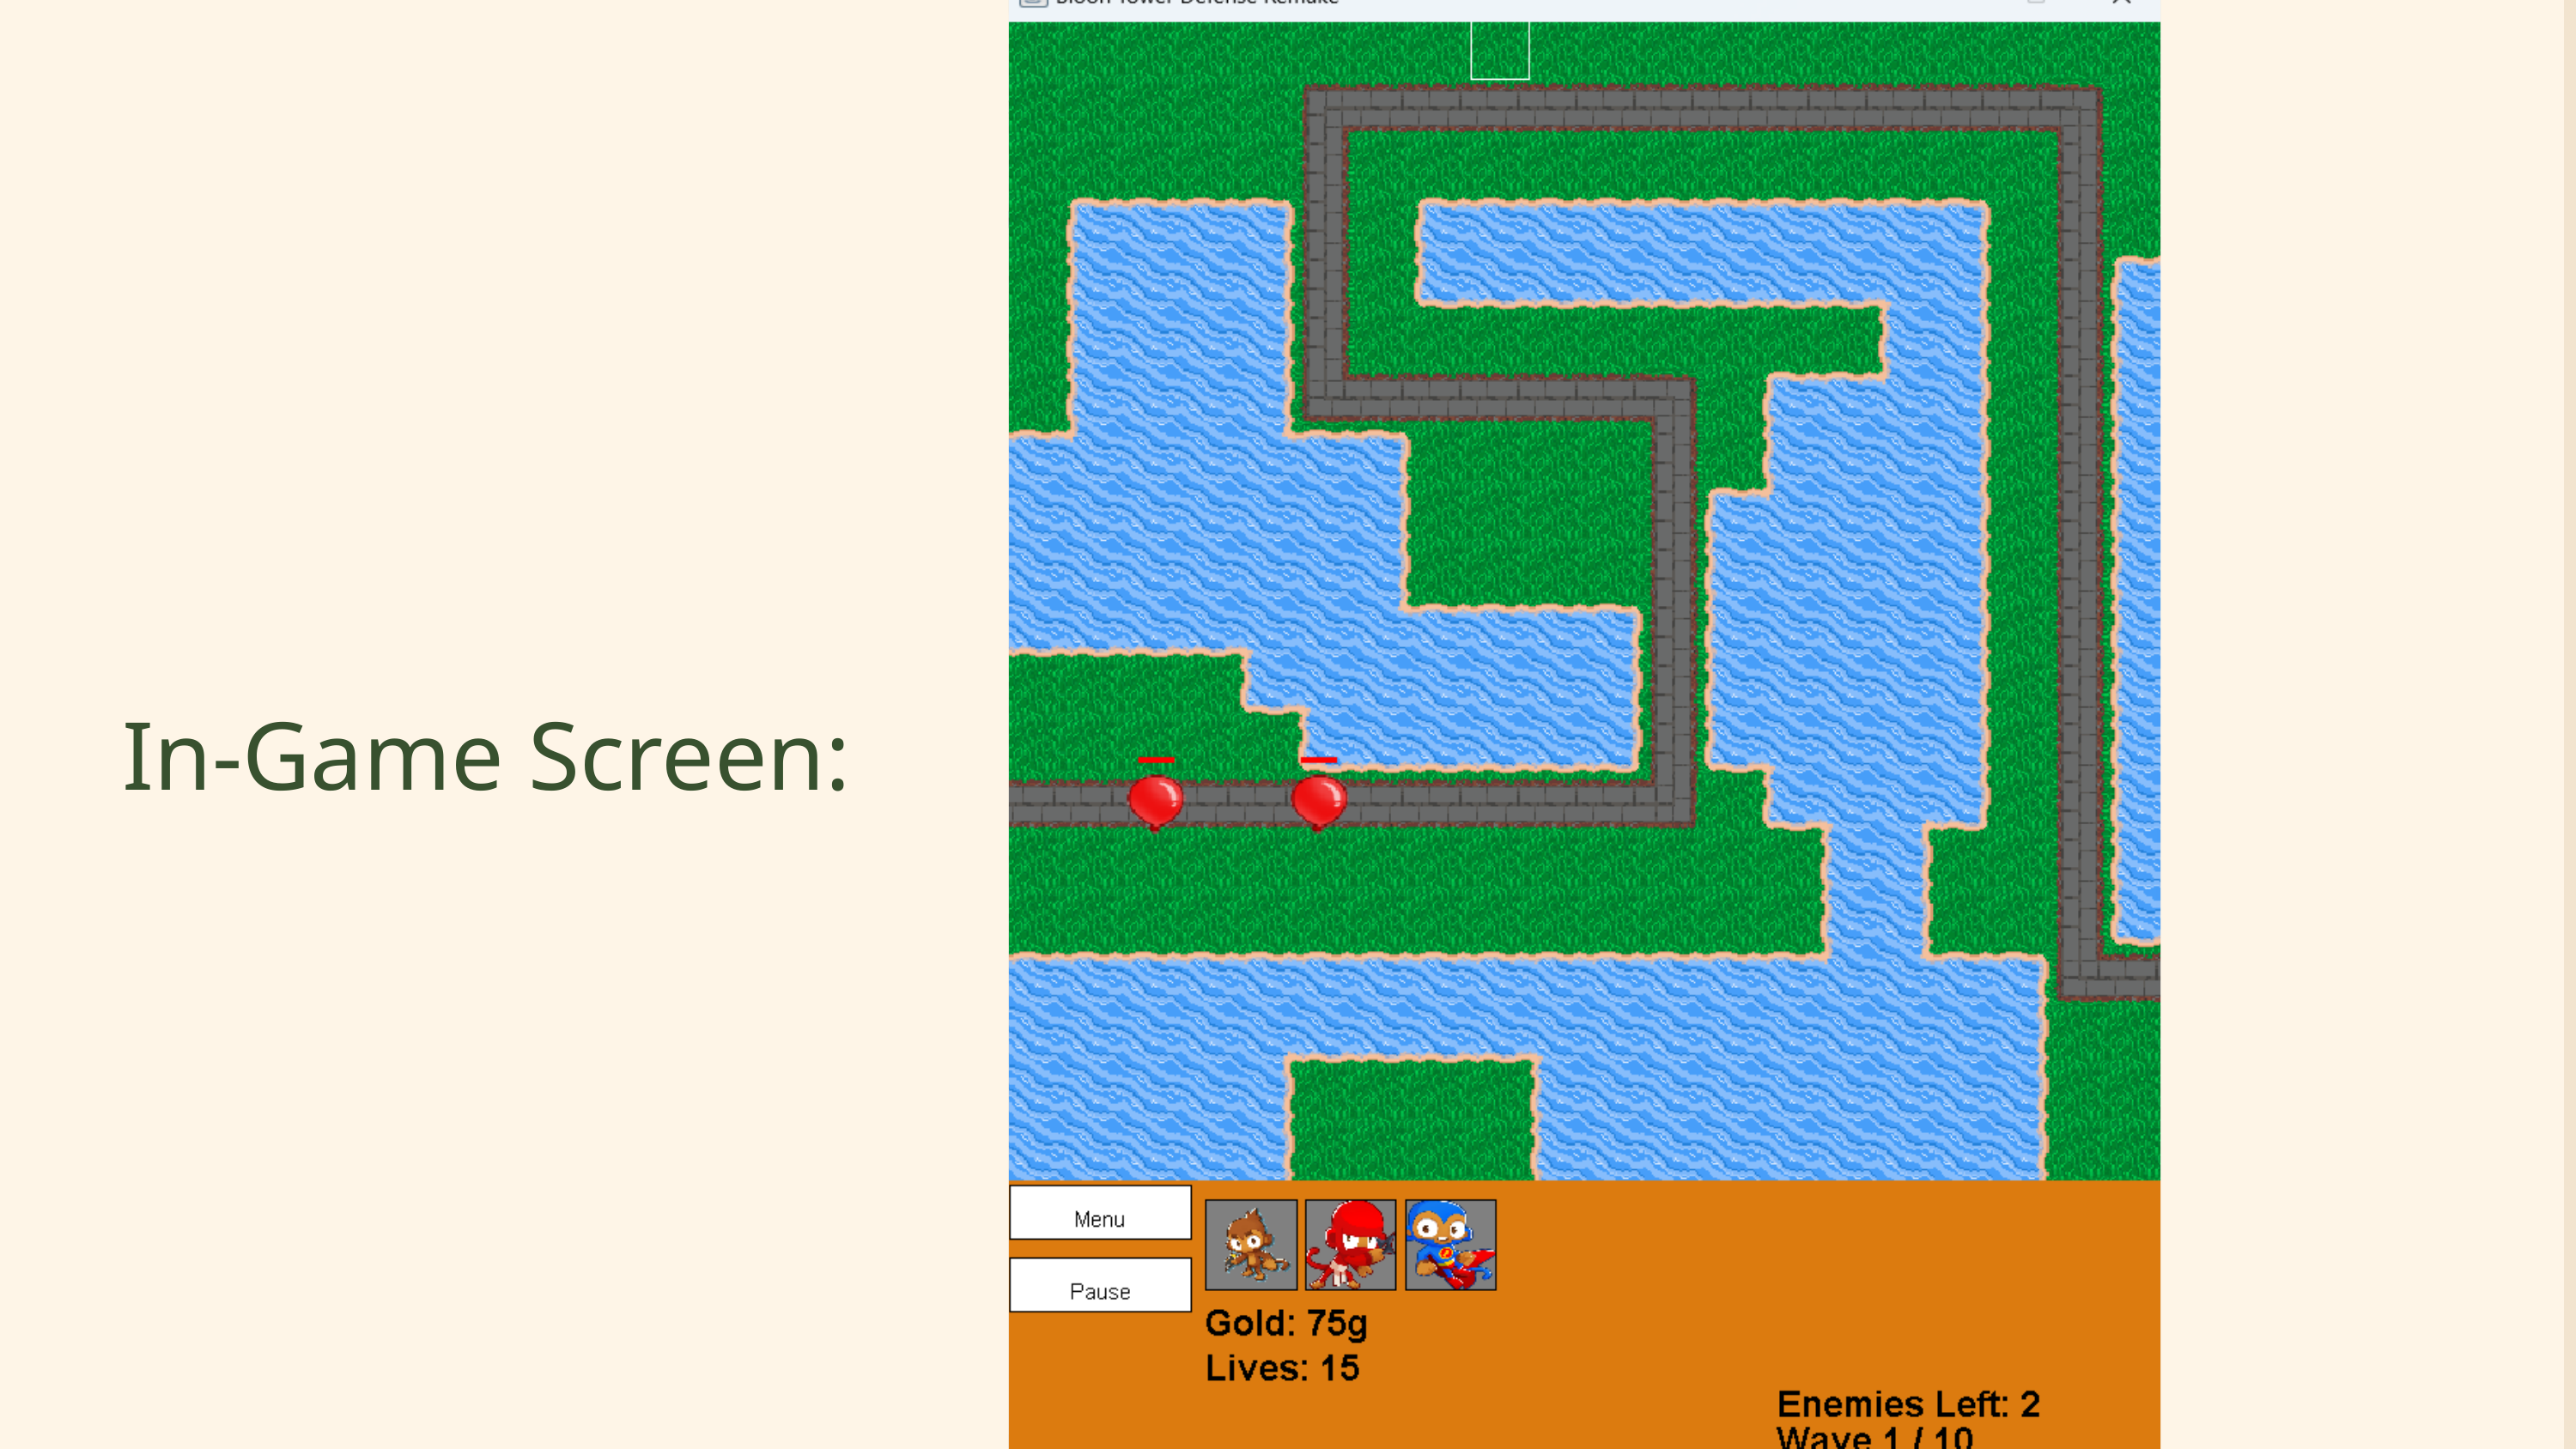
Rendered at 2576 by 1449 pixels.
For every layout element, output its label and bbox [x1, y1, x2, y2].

text_box [2566, 0, 2576, 1449]
text_box [0, 0, 2565, 1449]
